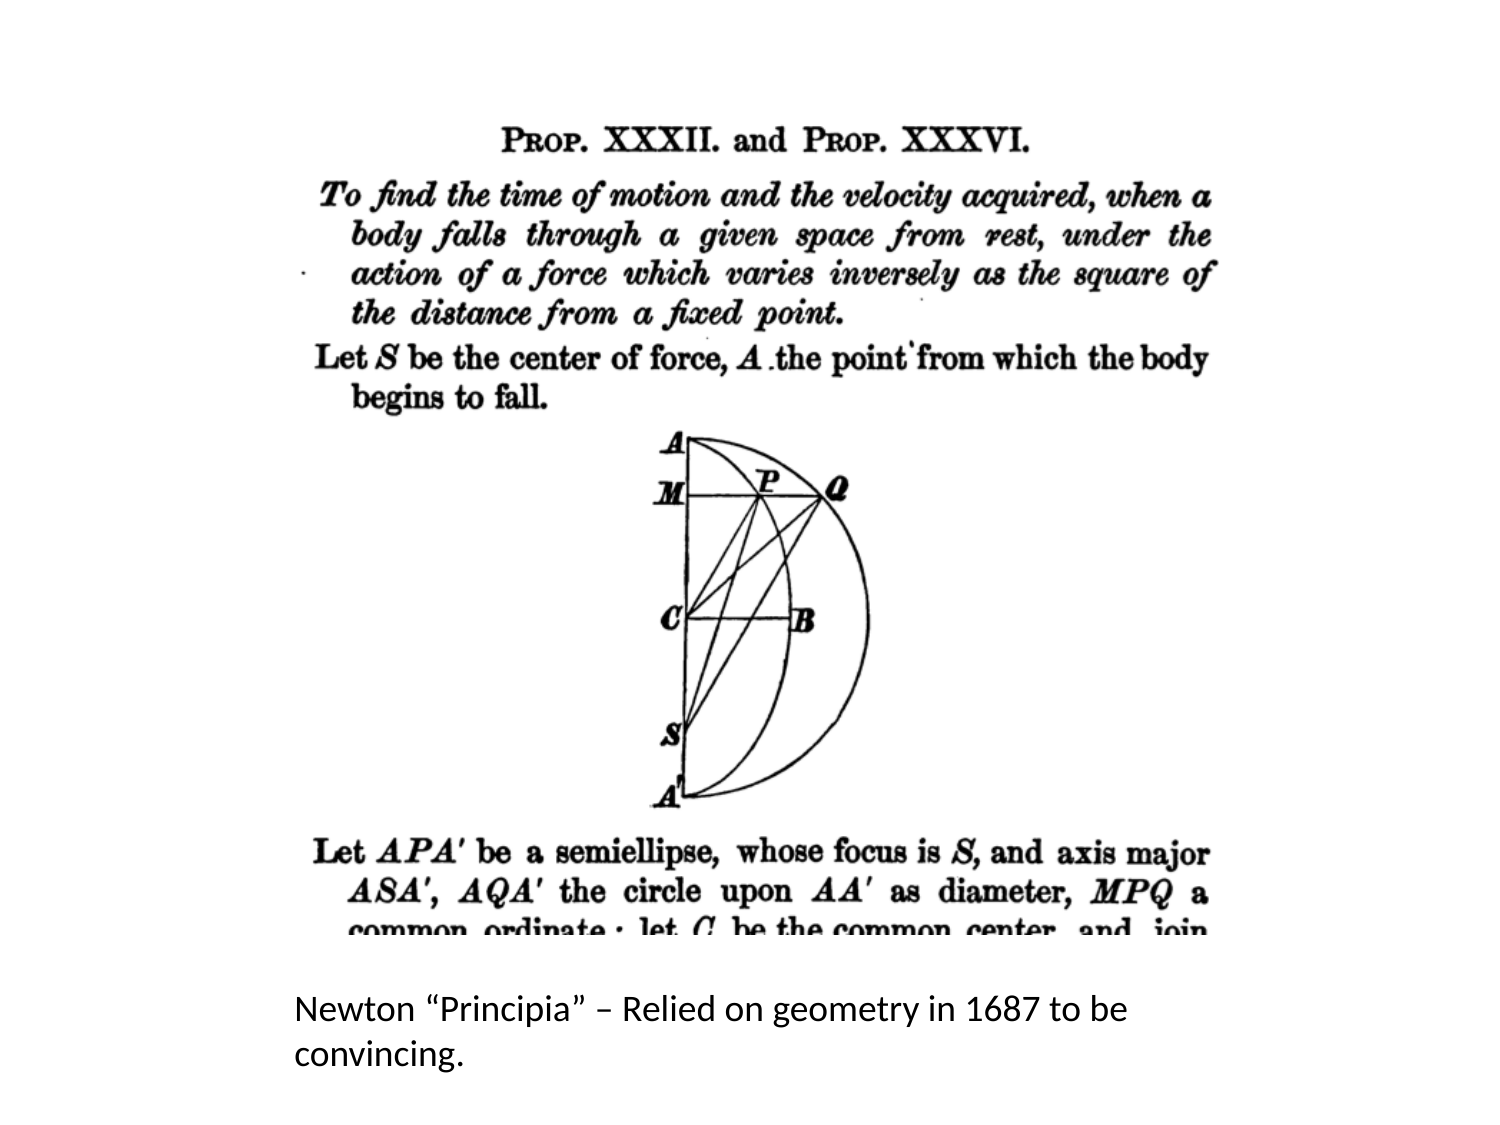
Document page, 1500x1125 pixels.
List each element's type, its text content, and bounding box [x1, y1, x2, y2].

text_box Newton “Principia” – Relied on geometry in 1687 to be convincing. [279, 976, 1270, 1082]
picture [279, 104, 1239, 936]
